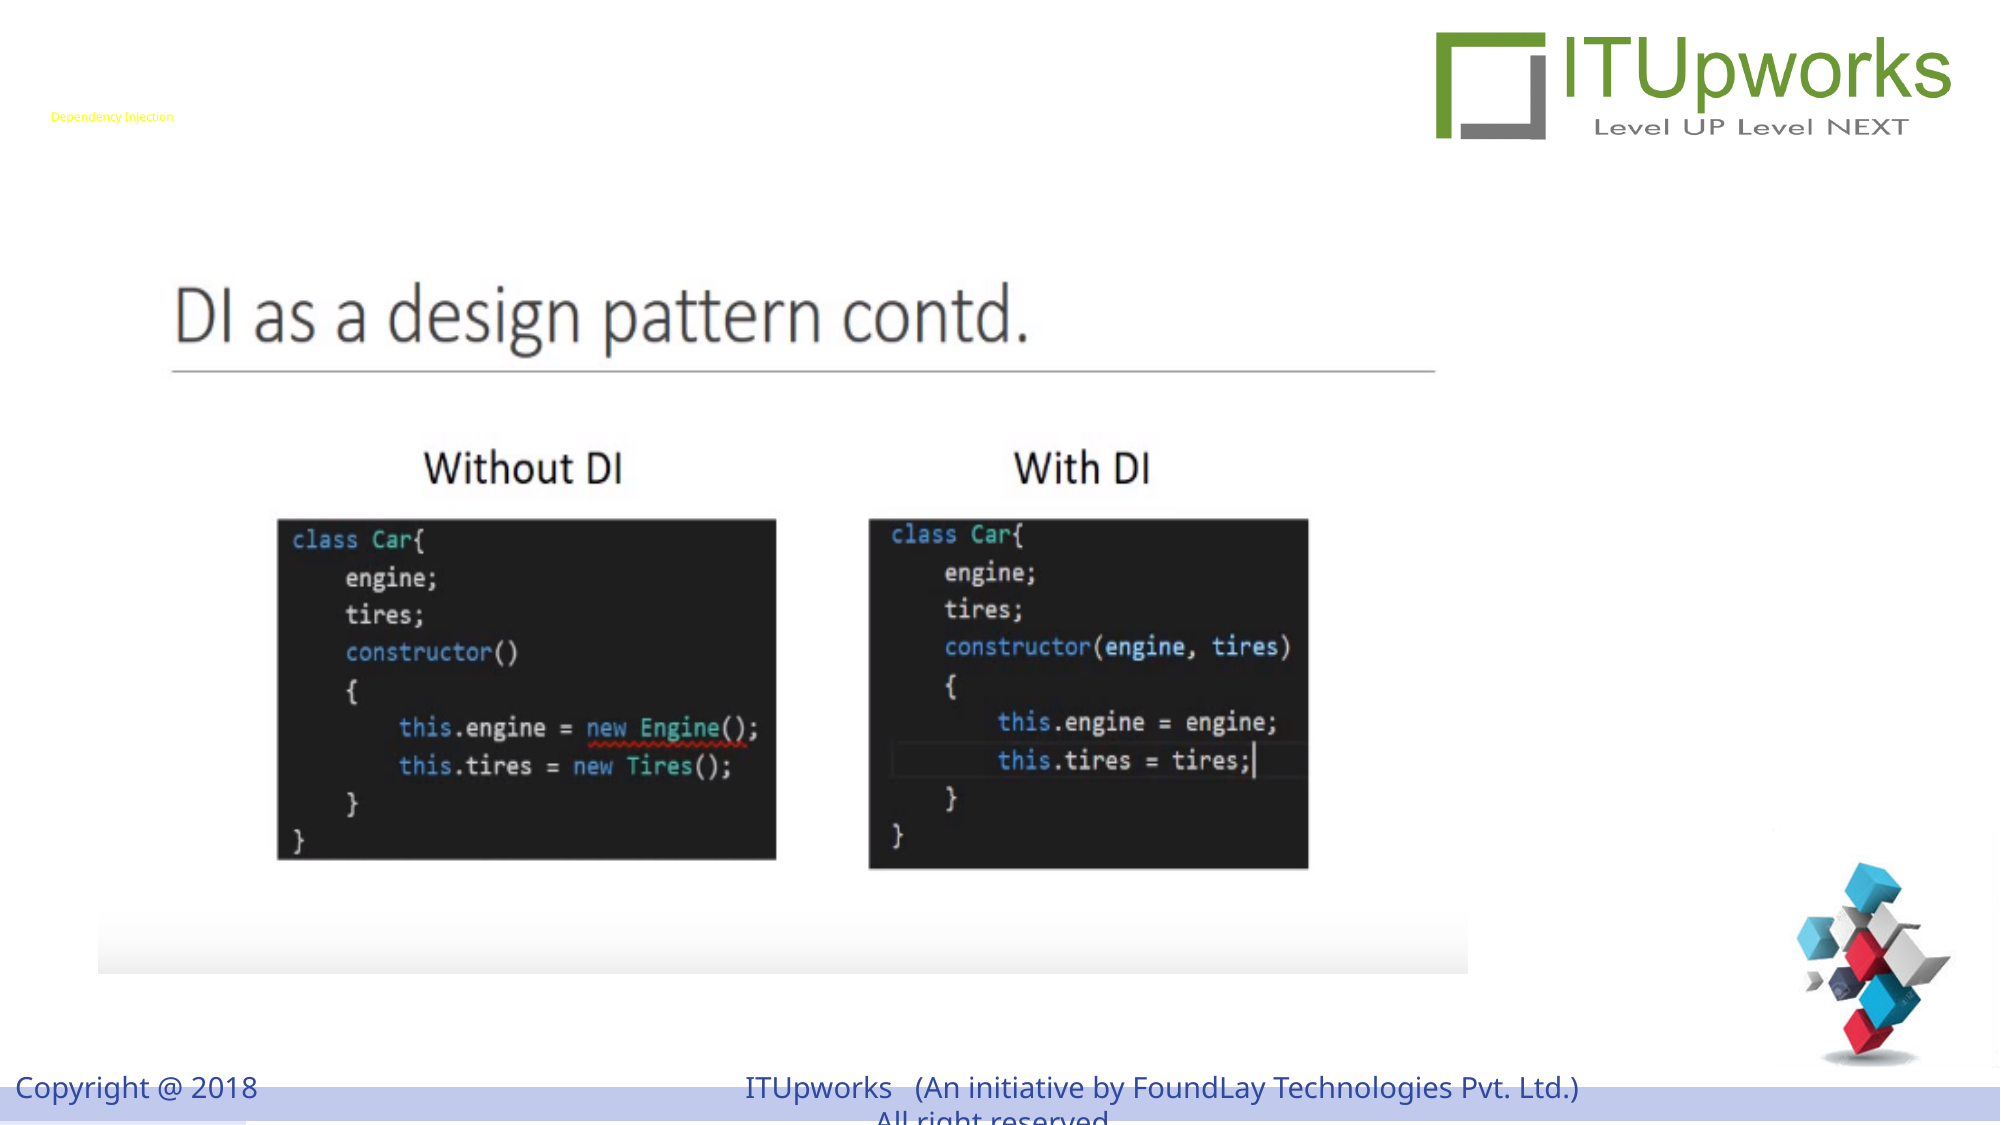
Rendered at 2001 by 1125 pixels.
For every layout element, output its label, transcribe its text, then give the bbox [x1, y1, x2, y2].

title Dependency Injection [36, 73, 1574, 175]
picture [1772, 828, 1999, 1068]
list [98, 229, 1468, 974]
picture [1428, 23, 1962, 149]
